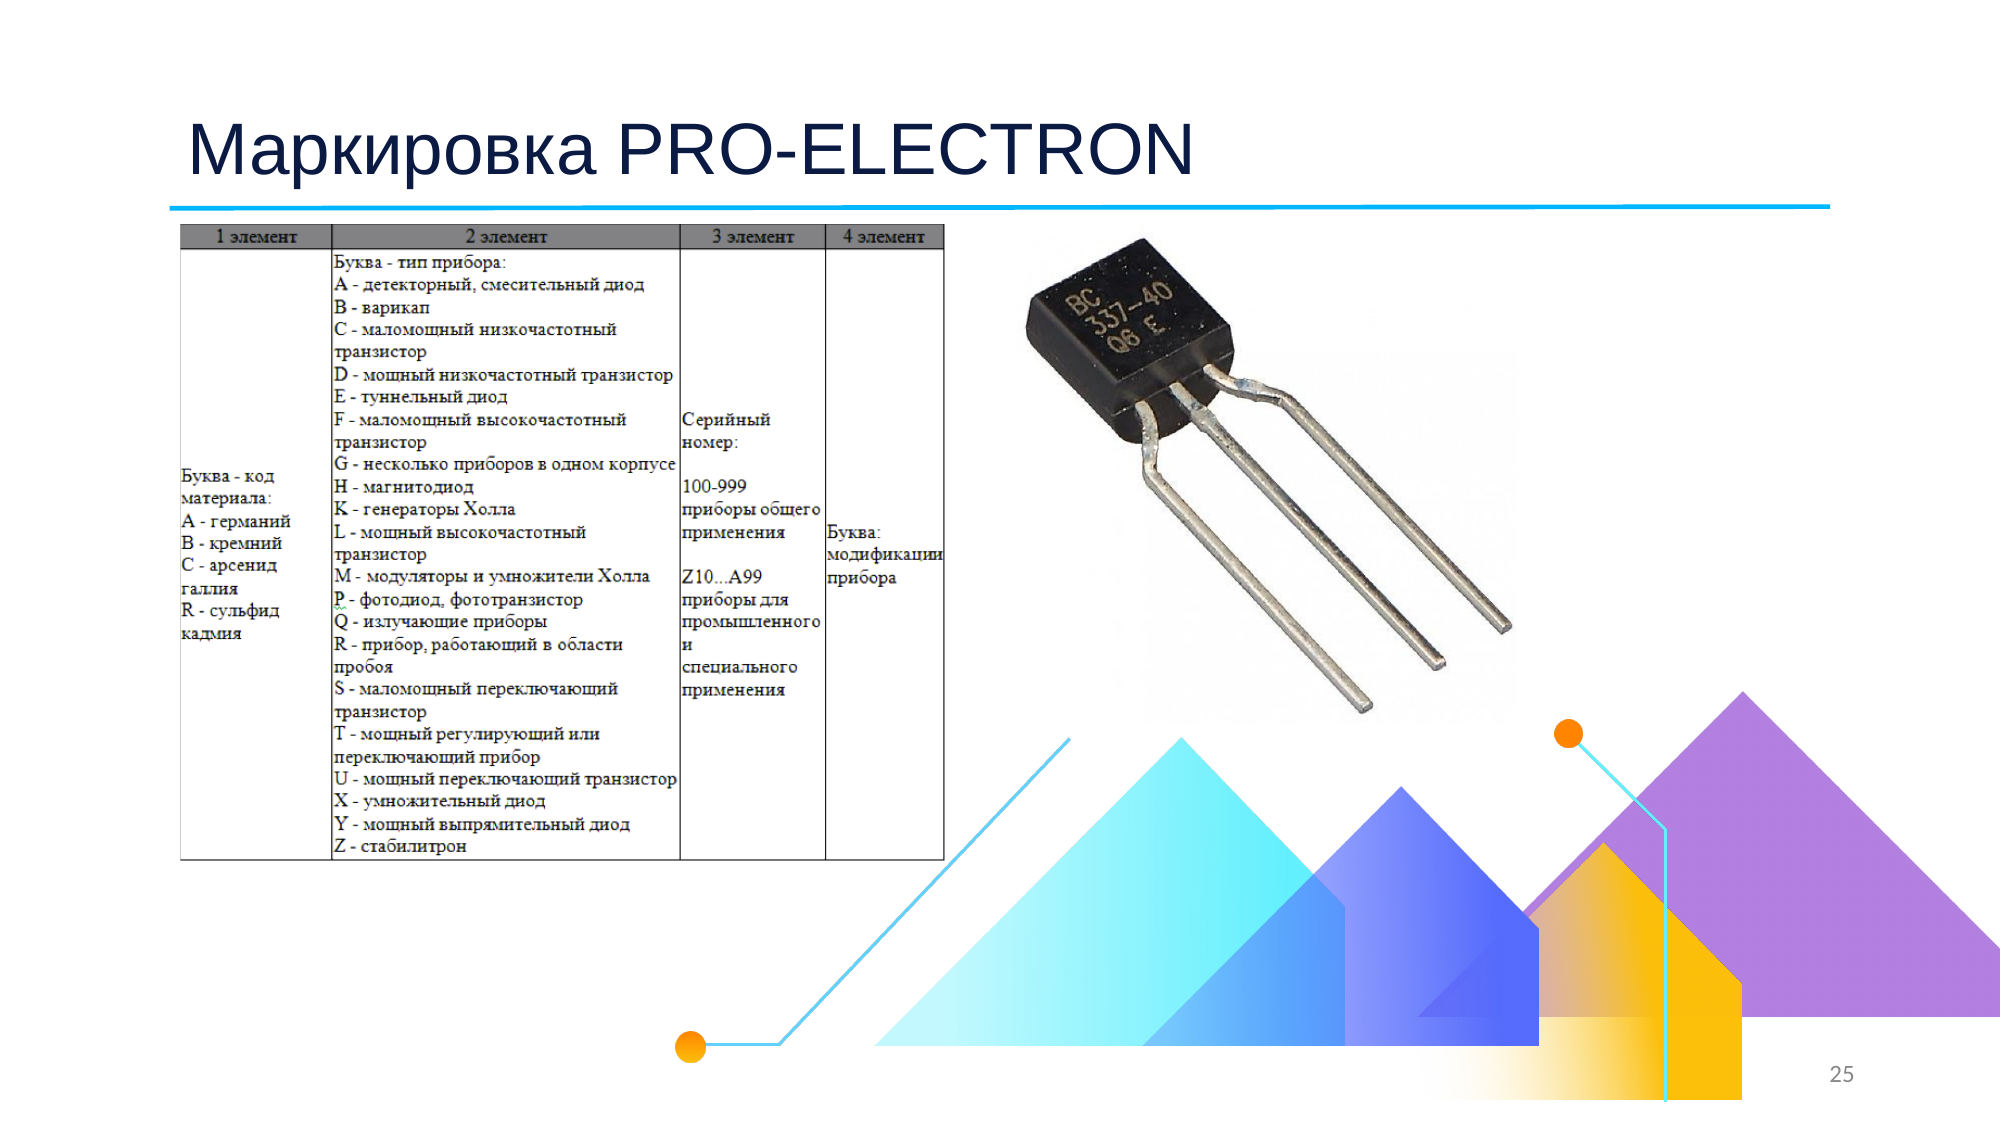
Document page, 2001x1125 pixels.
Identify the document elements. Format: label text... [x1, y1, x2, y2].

text_box Маркировка PRO-ELECTRON [180, 95, 1824, 207]
picture [180, 223, 2000, 1103]
slide_number 25 [1819, 1051, 1863, 1094]
